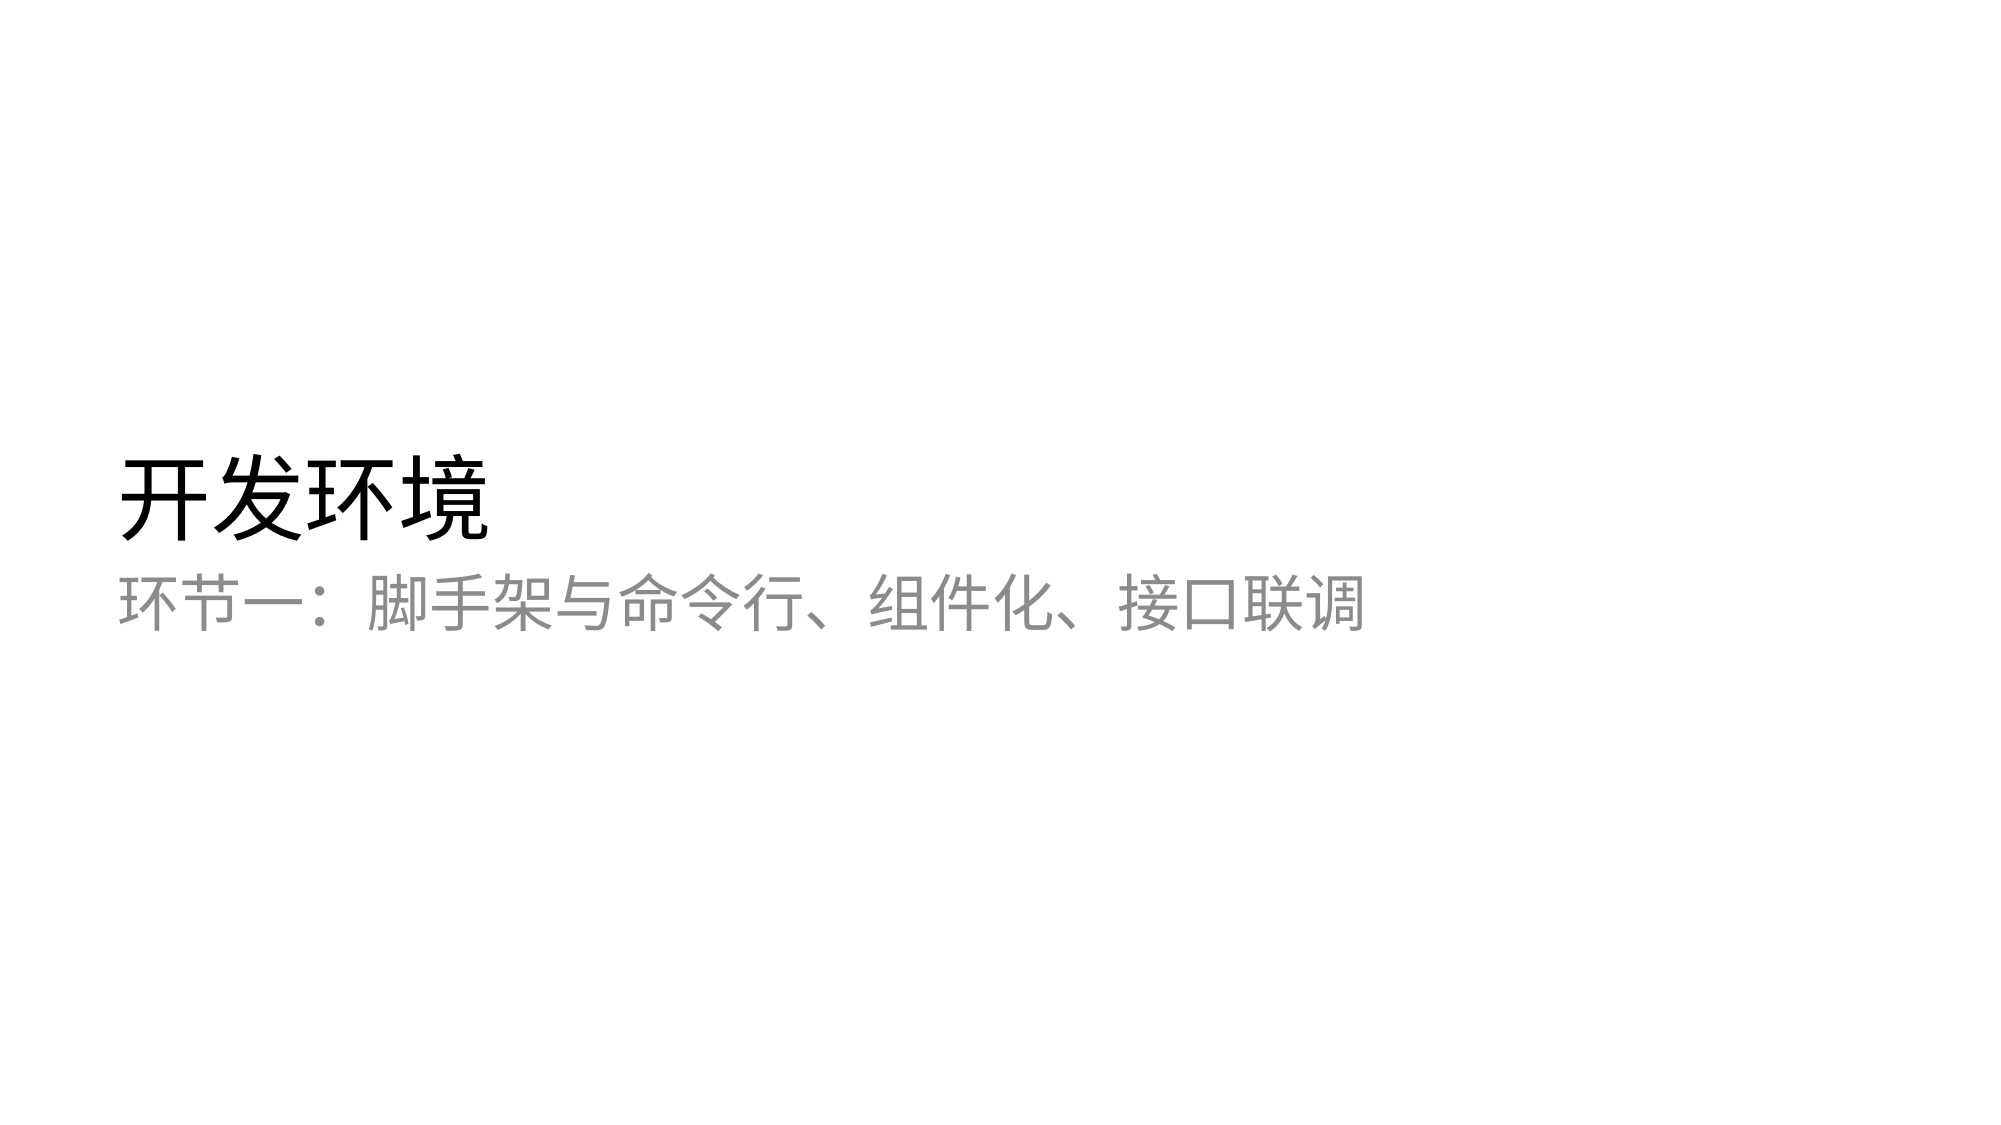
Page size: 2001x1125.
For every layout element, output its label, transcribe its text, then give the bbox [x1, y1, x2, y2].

list 环节一：脚手架与命令行、组件化、接口联调 [102, 564, 1397, 750]
title 开发环境 [102, 210, 1397, 562]
